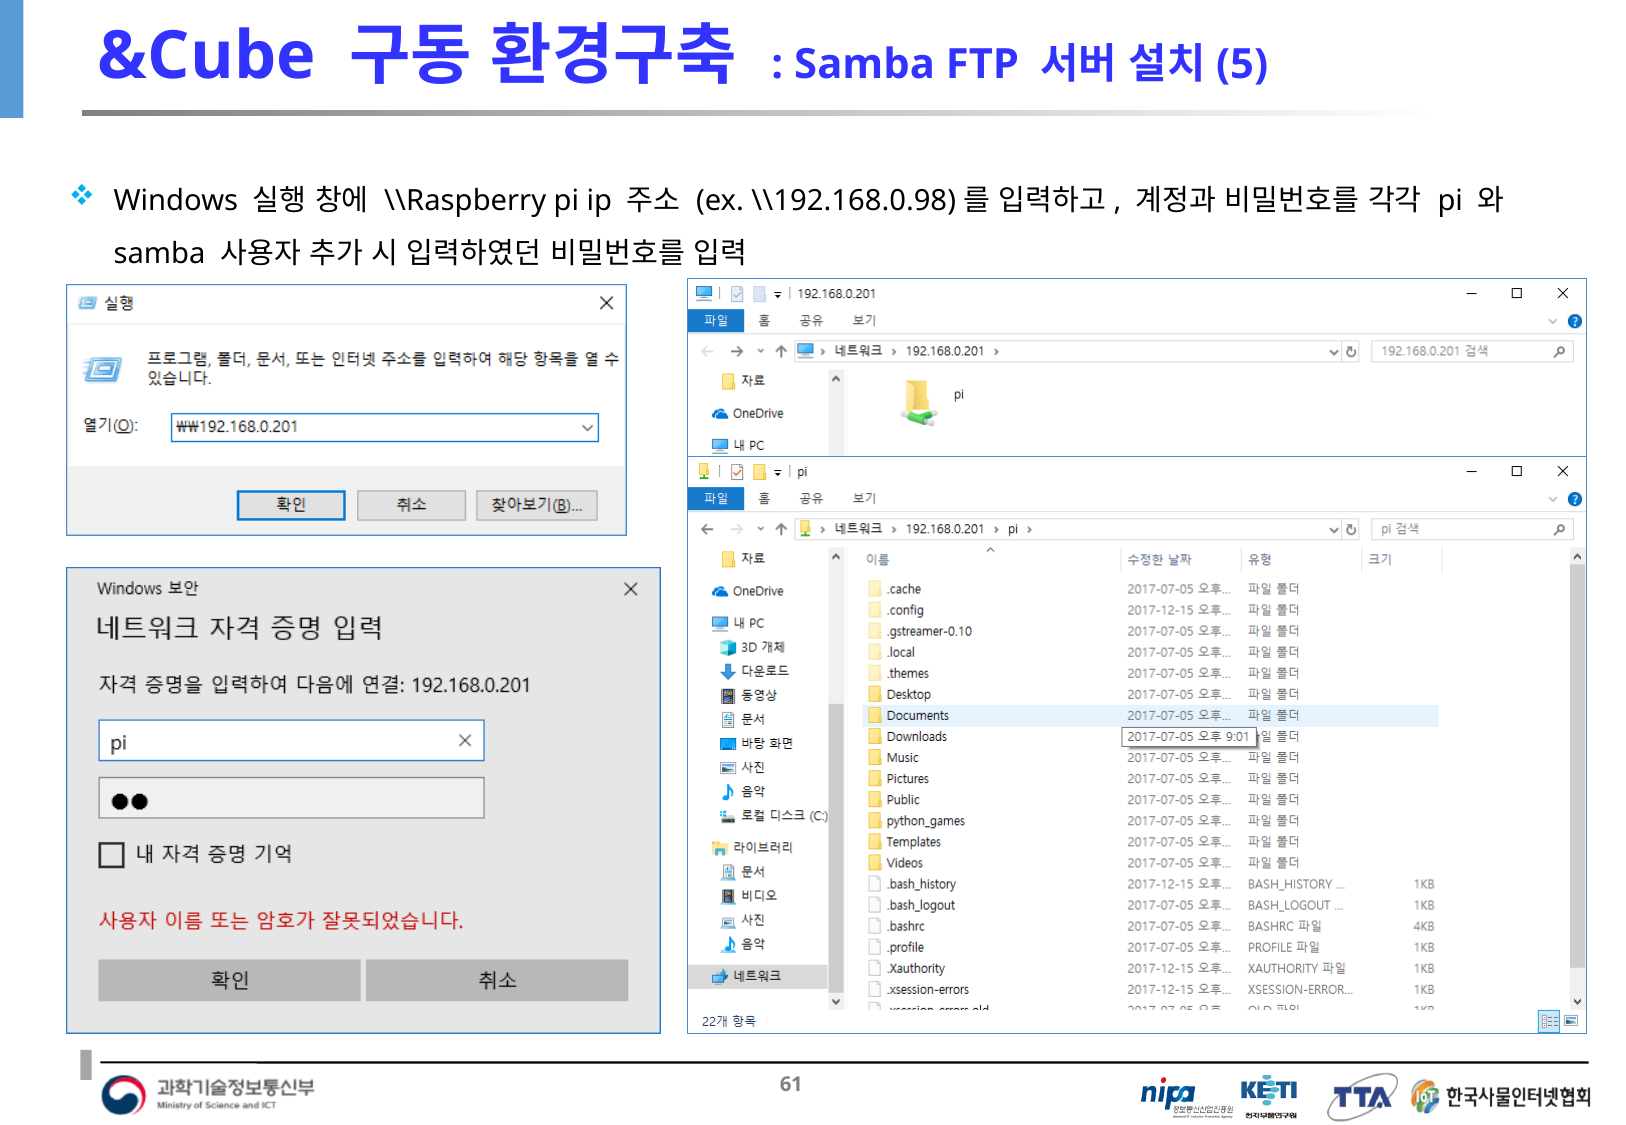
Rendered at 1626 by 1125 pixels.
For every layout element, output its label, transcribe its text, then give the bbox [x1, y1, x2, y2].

picture [687, 278, 1587, 1034]
text_box Windows 실행 창에 \\Raspberry pi ip 주소 (ex. \\192.168.0.98)를 입력하고, 계정과 비밀번호를 각각 pi 와 samba 사용자 추가 시 입력하였던 비밀번호를 입력 [53, 156, 1582, 1035]
picture [1136, 1075, 1300, 1120]
title &Cube 구동 환경구축 : Samba FTP 서버 설치(5) [82, 0, 1593, 114]
picture [100, 1067, 317, 1117]
picture [65, 284, 627, 536]
picture [1327, 1056, 1398, 1125]
picture [65, 567, 661, 1035]
picture [1409, 1078, 1592, 1115]
